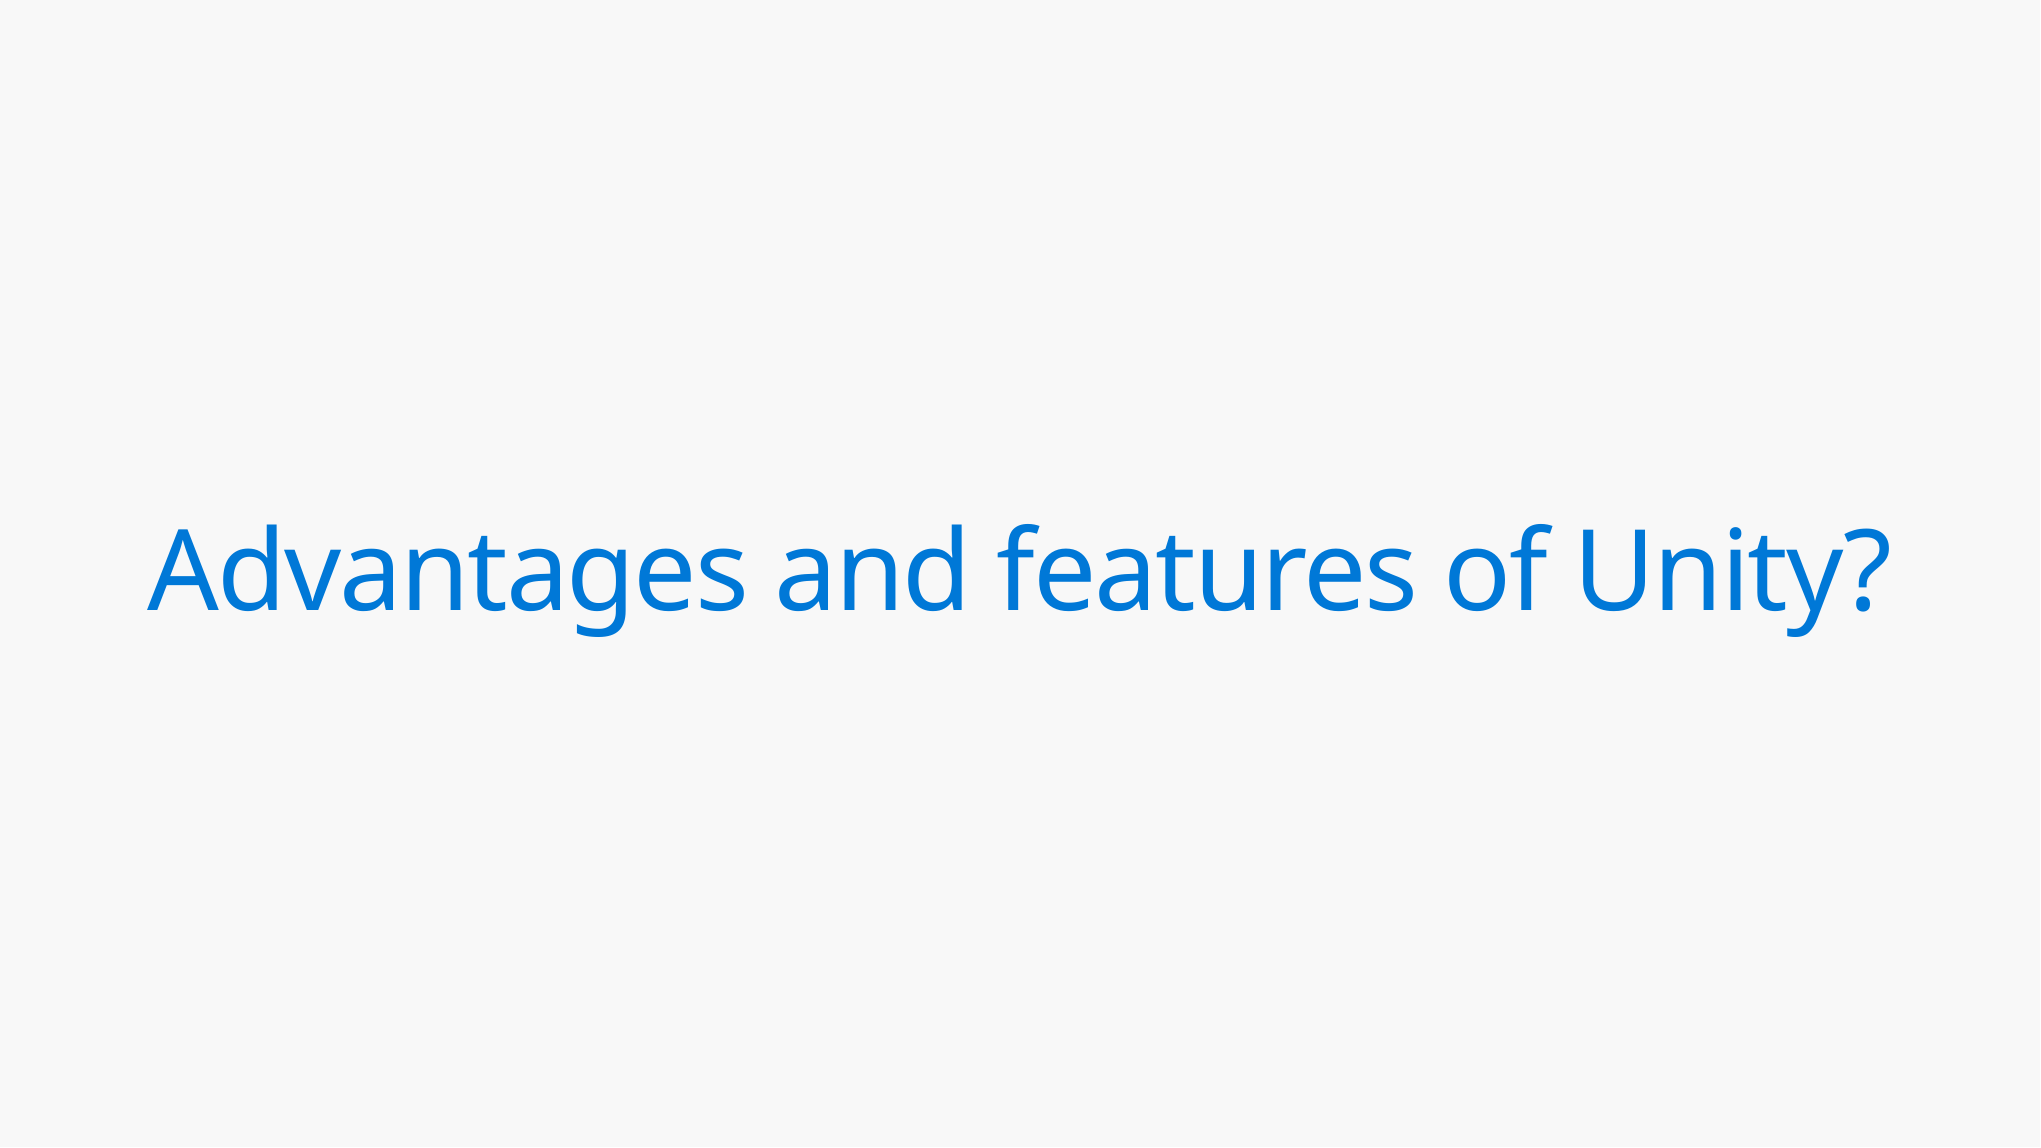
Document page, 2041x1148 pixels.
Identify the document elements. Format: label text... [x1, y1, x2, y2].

title Advantages and features of Unity? [7, 498, 2033, 654]
